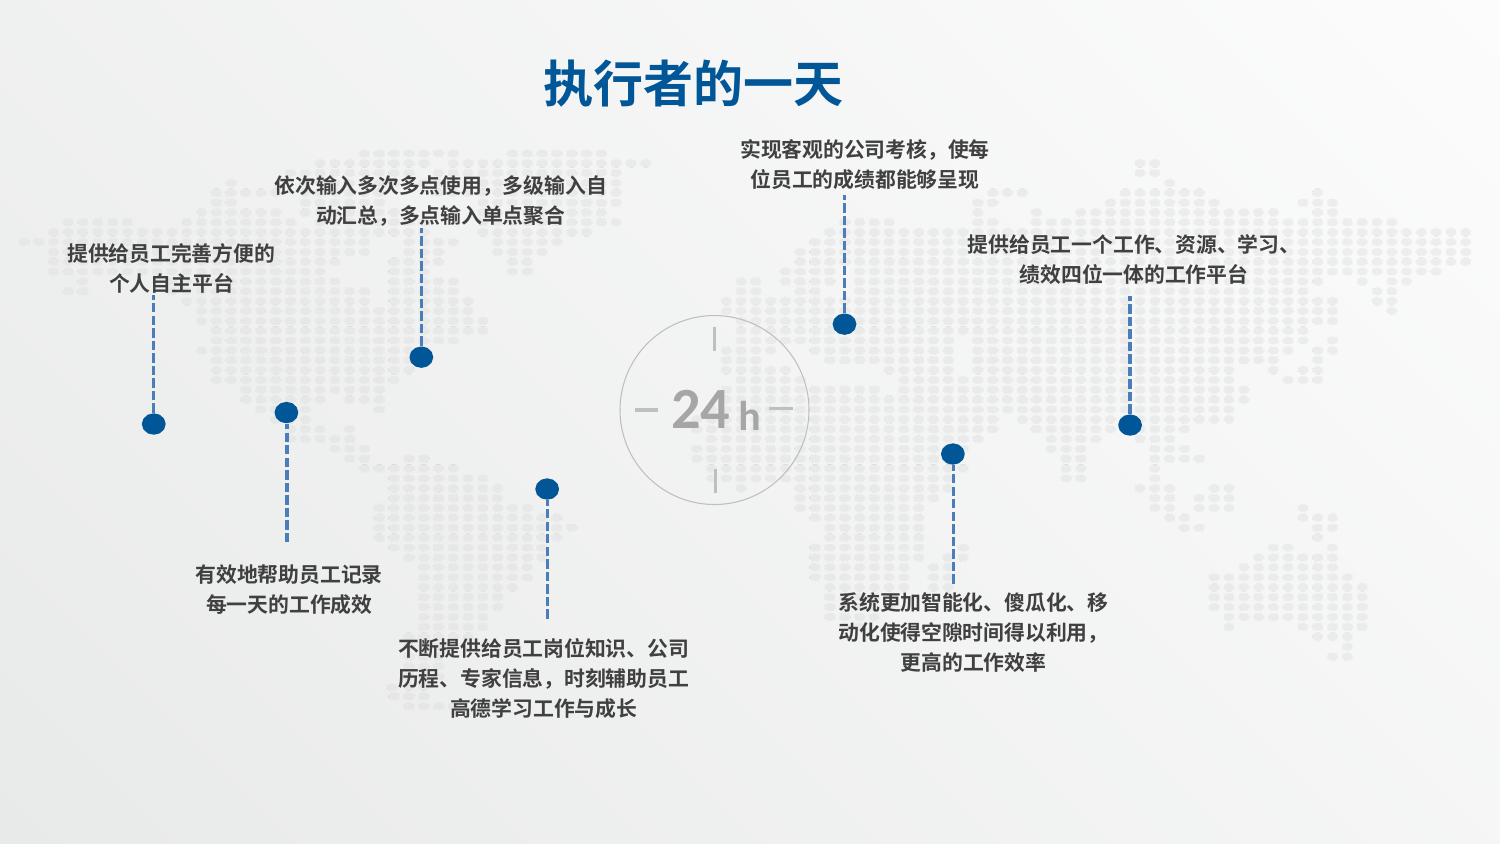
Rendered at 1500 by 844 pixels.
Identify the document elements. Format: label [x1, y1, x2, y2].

picture [17, 51, 1471, 782]
